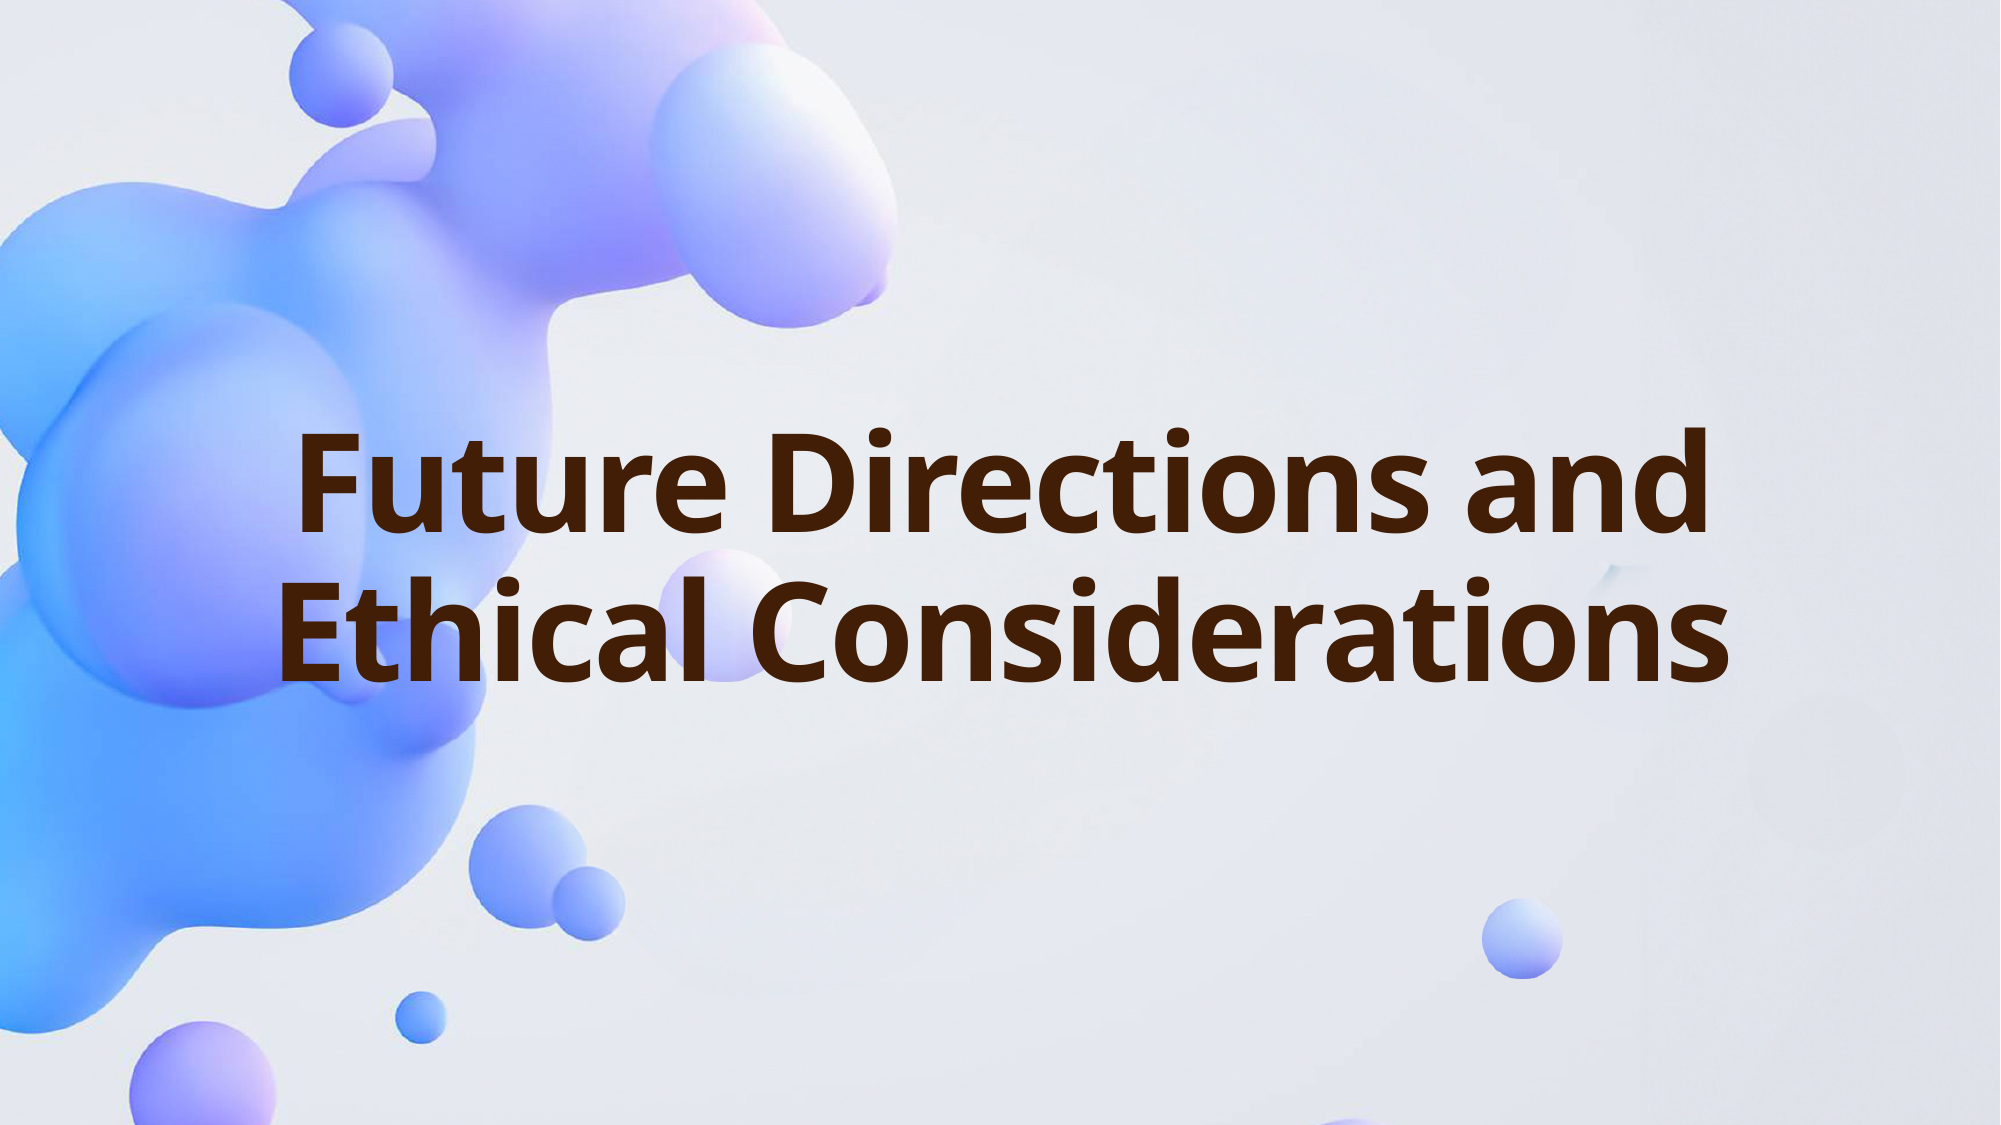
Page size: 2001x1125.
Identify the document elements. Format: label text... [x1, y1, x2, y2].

picture [0, 0, 2001, 1125]
title Future Directions and Ethical Considerations [100, 262, 1904, 863]
